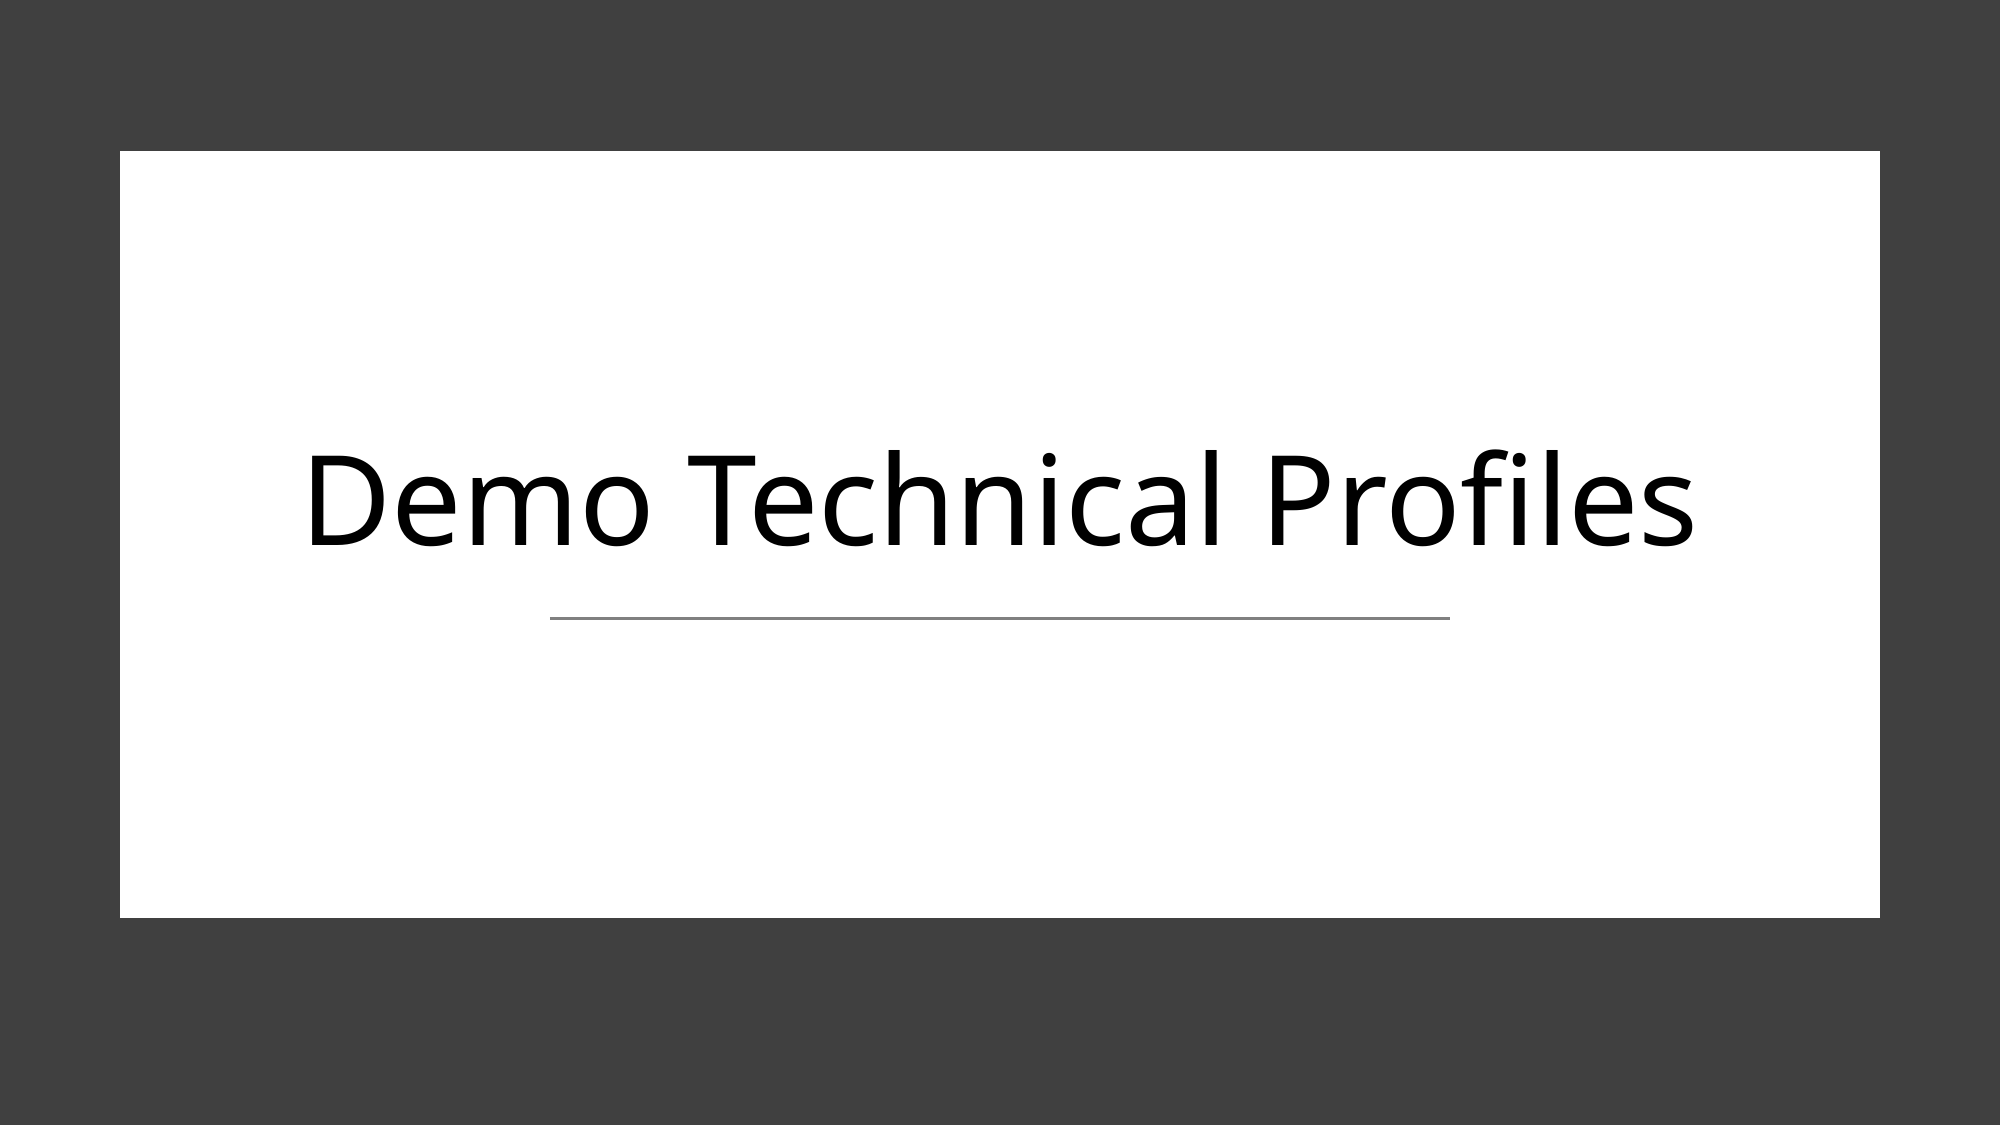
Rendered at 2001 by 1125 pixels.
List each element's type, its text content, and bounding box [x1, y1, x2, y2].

text_box [0, 0, 2000, 1125]
text_box [129, 160, 1870, 909]
title Demo Technical Profiles [252, 234, 1748, 580]
